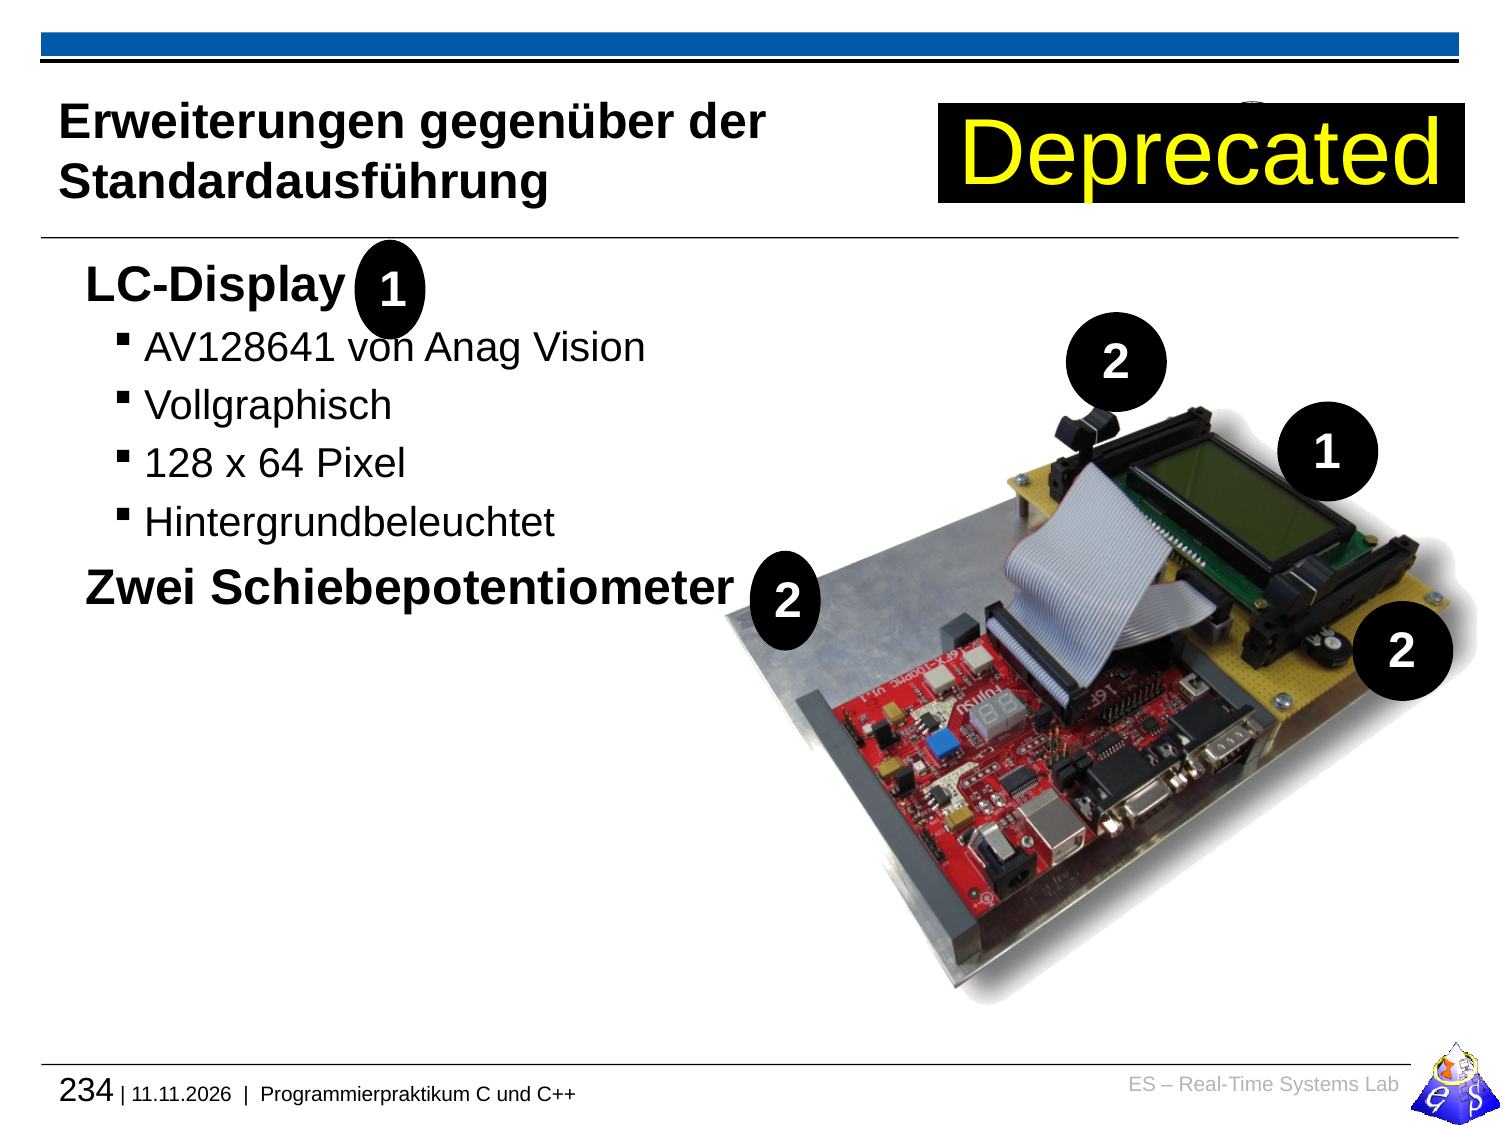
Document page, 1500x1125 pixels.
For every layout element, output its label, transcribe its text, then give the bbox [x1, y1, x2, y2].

title Erweiterungen gegenüber der Standardausführung [58, 80, 1187, 218]
picture [1411, 1041, 1500, 1125]
text_box 2 [1065, 312, 1167, 383]
picture [1187, 84, 1483, 214]
picture [712, 385, 1477, 1012]
text_box 1 [354, 239, 426, 340]
list LC-Display AV128641 von Anag Vision Vollgraphisch 128 x 64 Pixel Hintergrundbeleuchtet Zwei Schiebepotentiometer [41, 243, 809, 1059]
text_box Deprecated [938, 103, 1465, 203]
